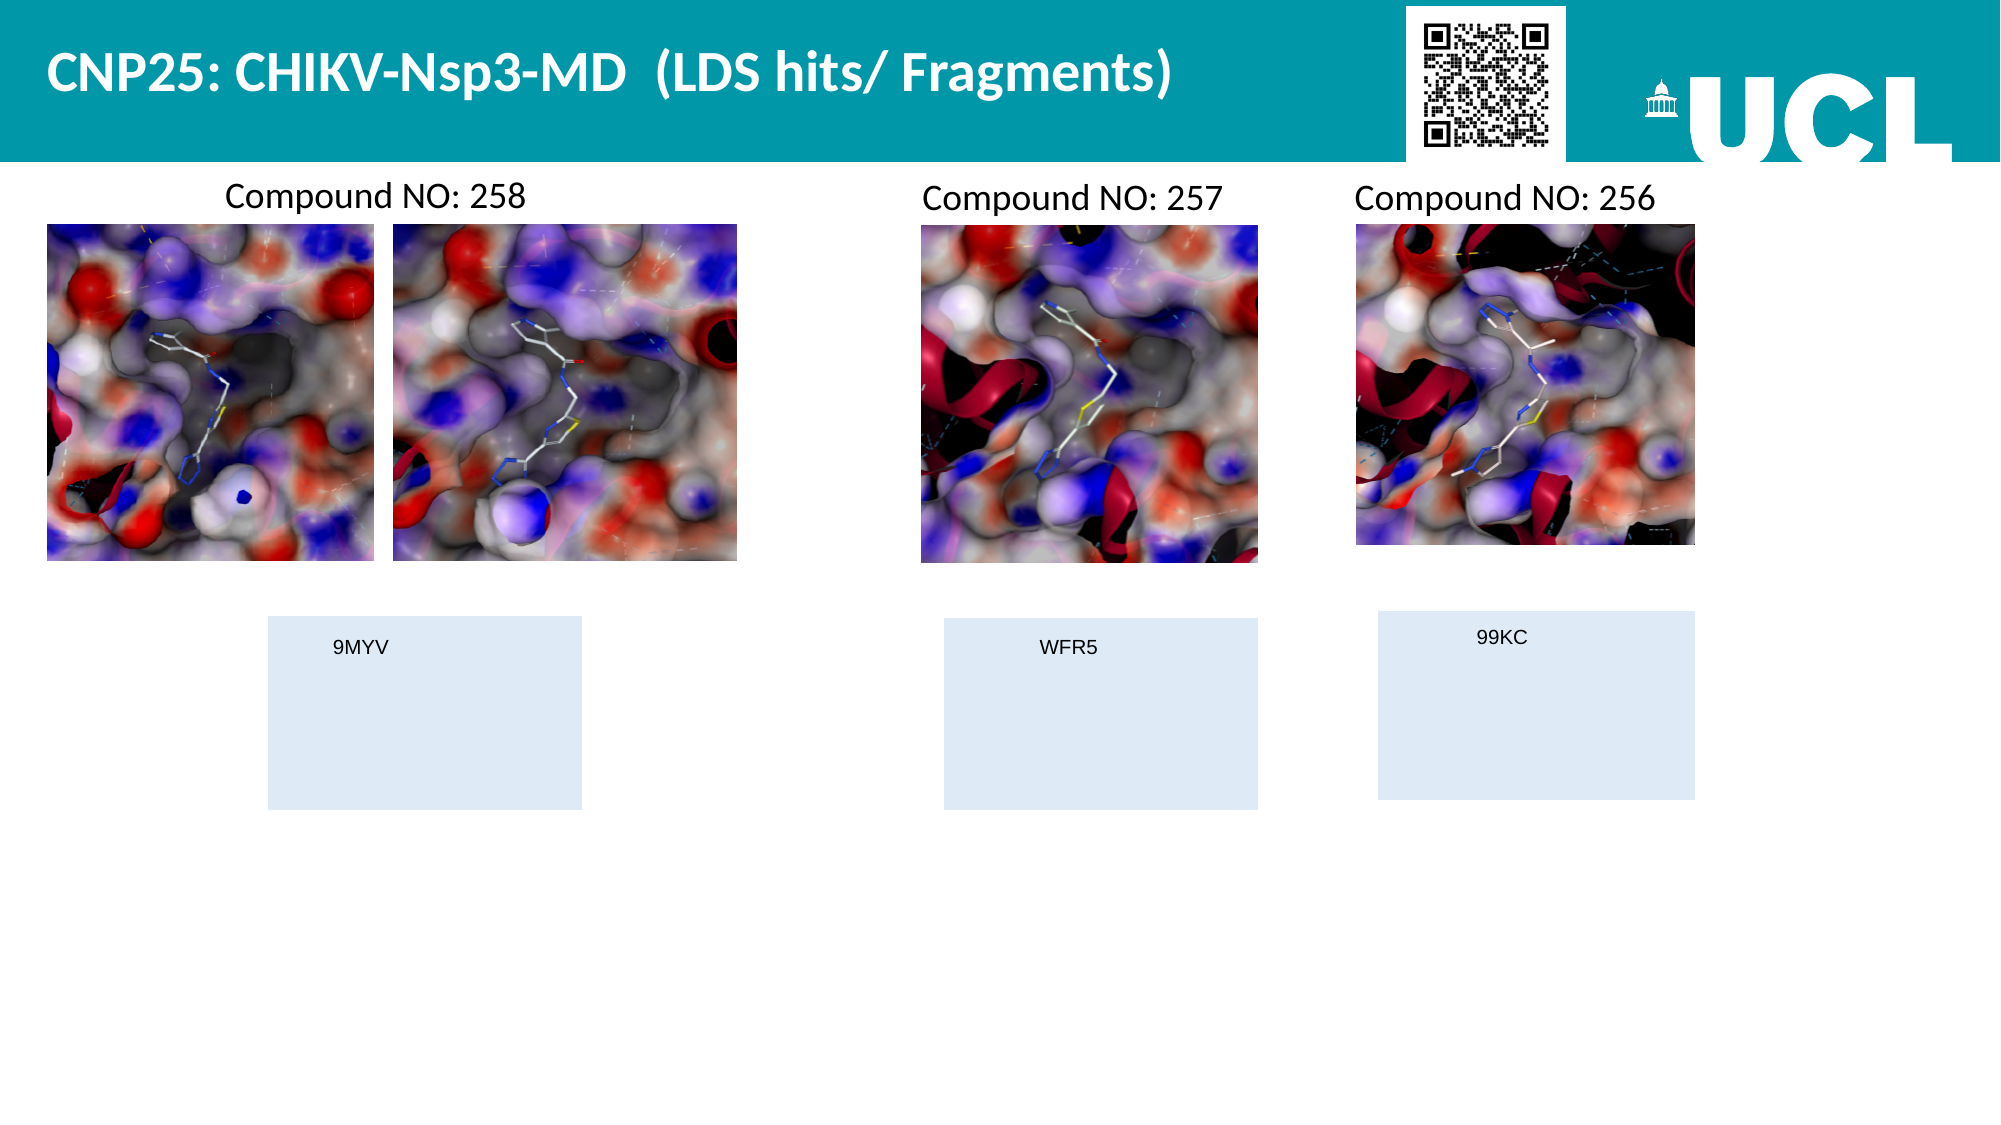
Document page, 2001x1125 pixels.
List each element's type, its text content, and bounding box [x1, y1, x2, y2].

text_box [943, 617, 1258, 811]
picture [920, 225, 1258, 563]
text_box Compound NO: 256 [1339, 165, 1712, 226]
text_box Compound NO: 257 [907, 165, 1279, 226]
picture [47, 224, 374, 561]
picture [1356, 224, 1695, 545]
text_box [267, 615, 582, 810]
picture [1406, 5, 1566, 165]
picture [393, 224, 737, 561]
list CNP25: CHIKV-Nsp3-MD (LDS hits/ Fragments) [47, 47, 1698, 685]
text_box Compound NO: 258 [210, 163, 582, 224]
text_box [1377, 610, 1695, 800]
